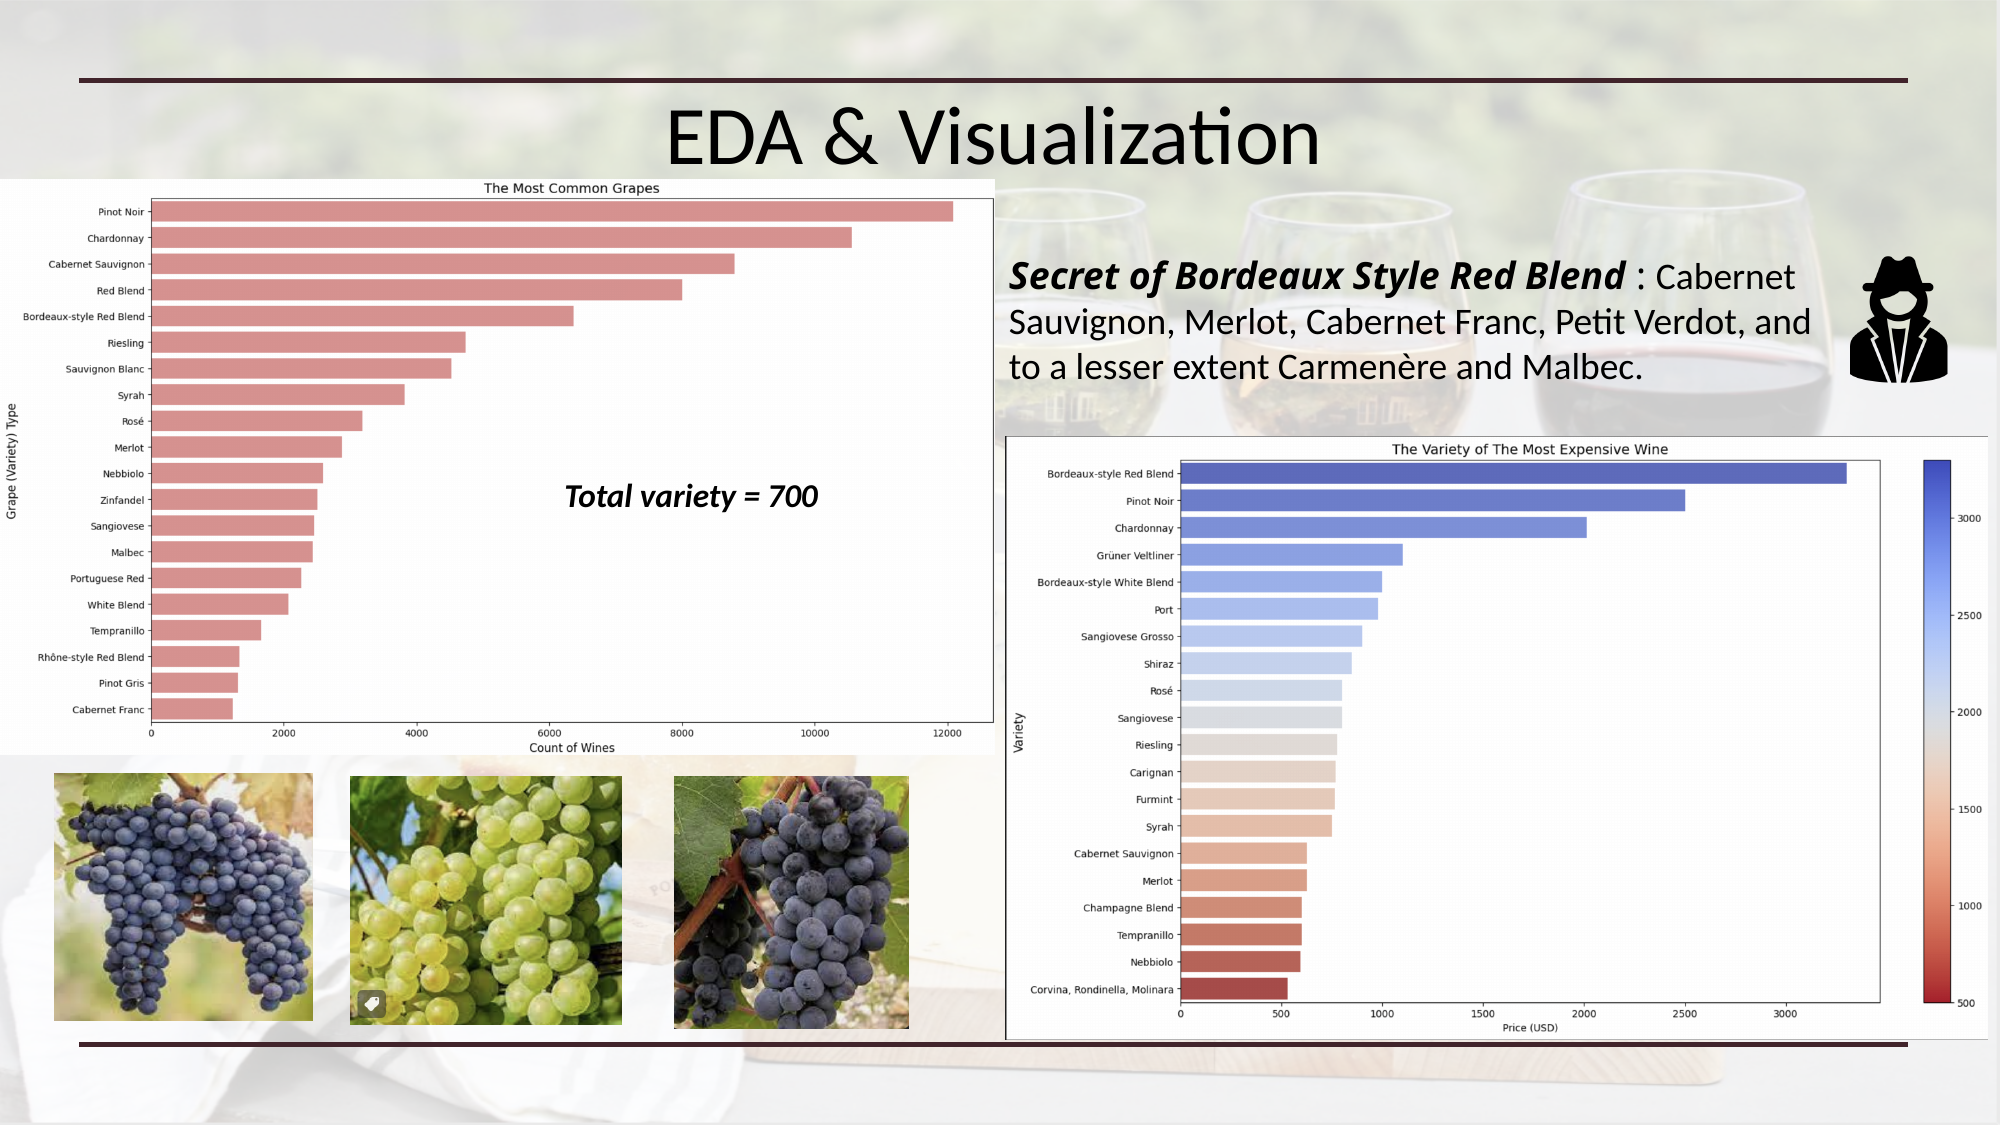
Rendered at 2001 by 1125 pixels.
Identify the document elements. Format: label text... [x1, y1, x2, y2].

picture [1823, 244, 1974, 395]
picture [350, 776, 622, 1025]
picture [54, 773, 314, 1021]
picture [674, 776, 909, 1029]
picture [0, 179, 995, 755]
picture [1005, 436, 1988, 1040]
text_box Secret of Bordeaux Style Red Blend : Cabernet Sauvignon, Merlot, Cabernet Franc, Petit Verdot, and to a lesser extent Carmenère and Malbec. [995, 244, 1823, 394]
text_box EDA & Visualization [79, 85, 1910, 198]
